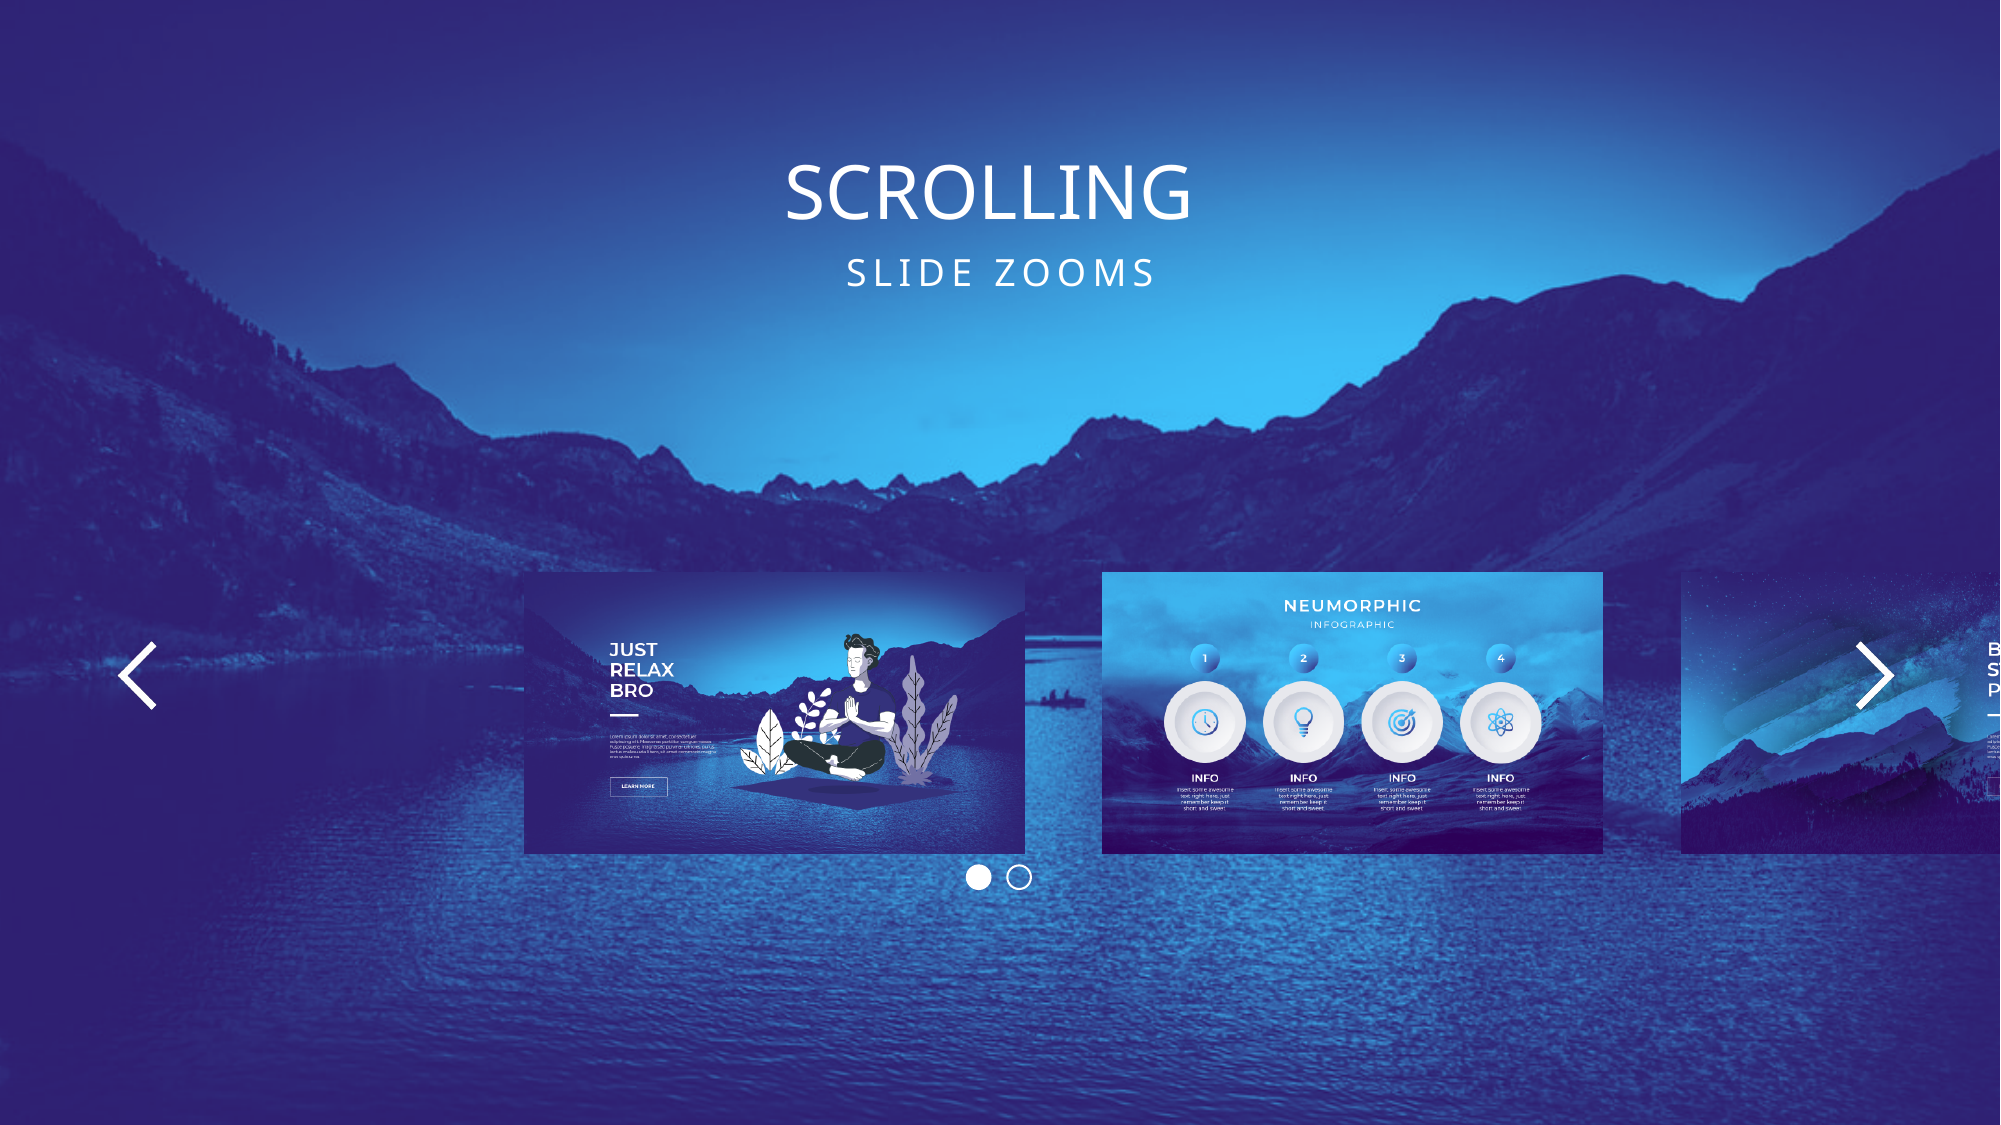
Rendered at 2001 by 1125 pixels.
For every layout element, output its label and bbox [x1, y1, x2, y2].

picture [1817, 617, 1933, 734]
text_box [176, 535, 2000, 817]
picture [0, 0, 2000, 1125]
